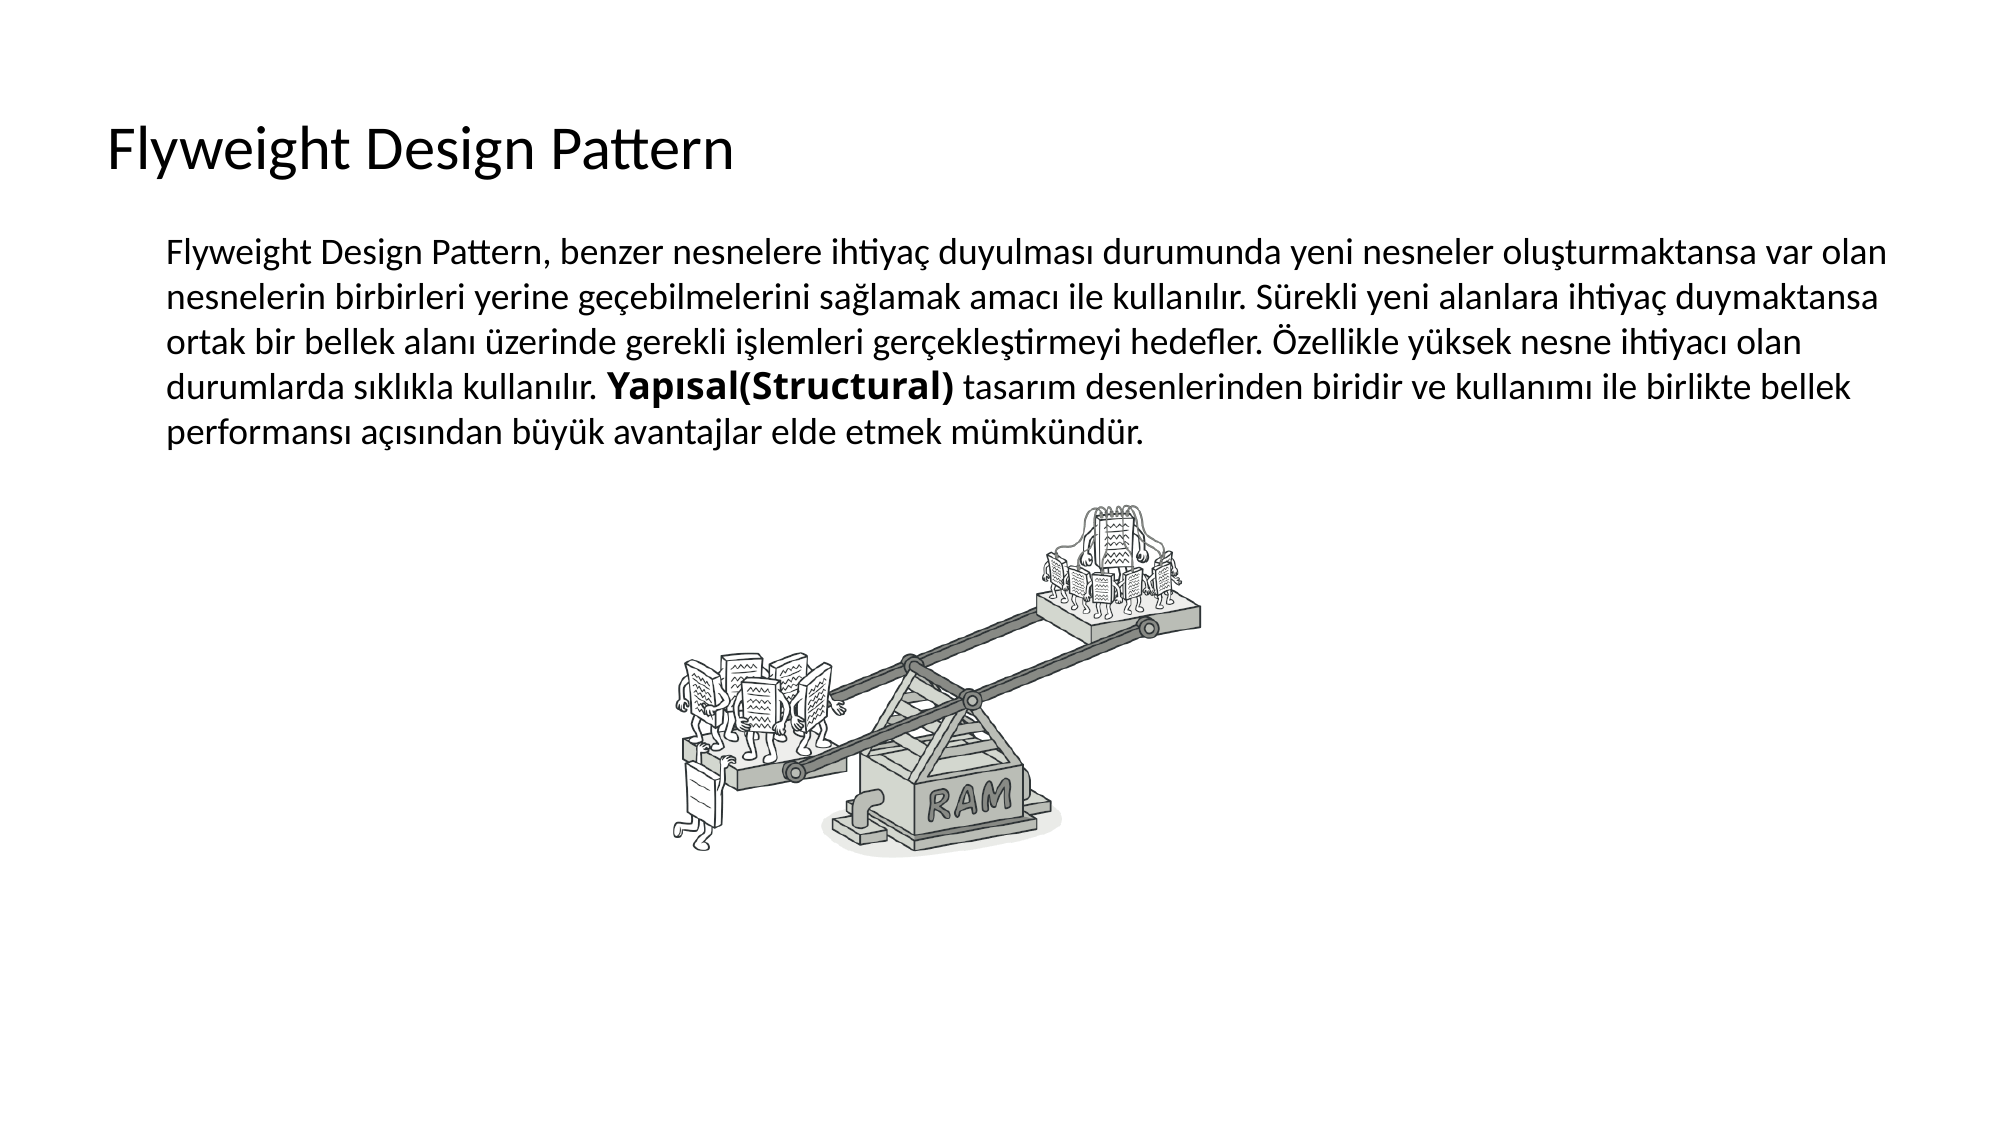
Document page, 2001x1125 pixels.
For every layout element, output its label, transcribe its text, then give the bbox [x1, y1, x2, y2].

text_box Flyweight Design Pattern [93, 99, 751, 190]
picture [642, 503, 1210, 859]
text_box Flyweight Design Pattern, benzer nesnelere ihtiyaç duyulması durumunda yeni nesneler oluşturmaktansa var olan nesnelerin birbirleri yerine geçebilmelerini sağlamak amacı ile kullanılır. Sürekli yeni alanlara ihtiyaç duymaktansa ortak bir bellek alanı üzerinde gerekli işlemleri gerçekleştirmeyi hedefler. Özellikle yüksek nesne ihtiyacı olan durumlarda sıklıkla kullanılır. Yapısal(Structural) tasarım desenlerinden biridir ve kullanımı ile birlikte bellek performansı açısından büyük avantajlar elde etmek mümkündür. [151, 219, 1932, 460]
